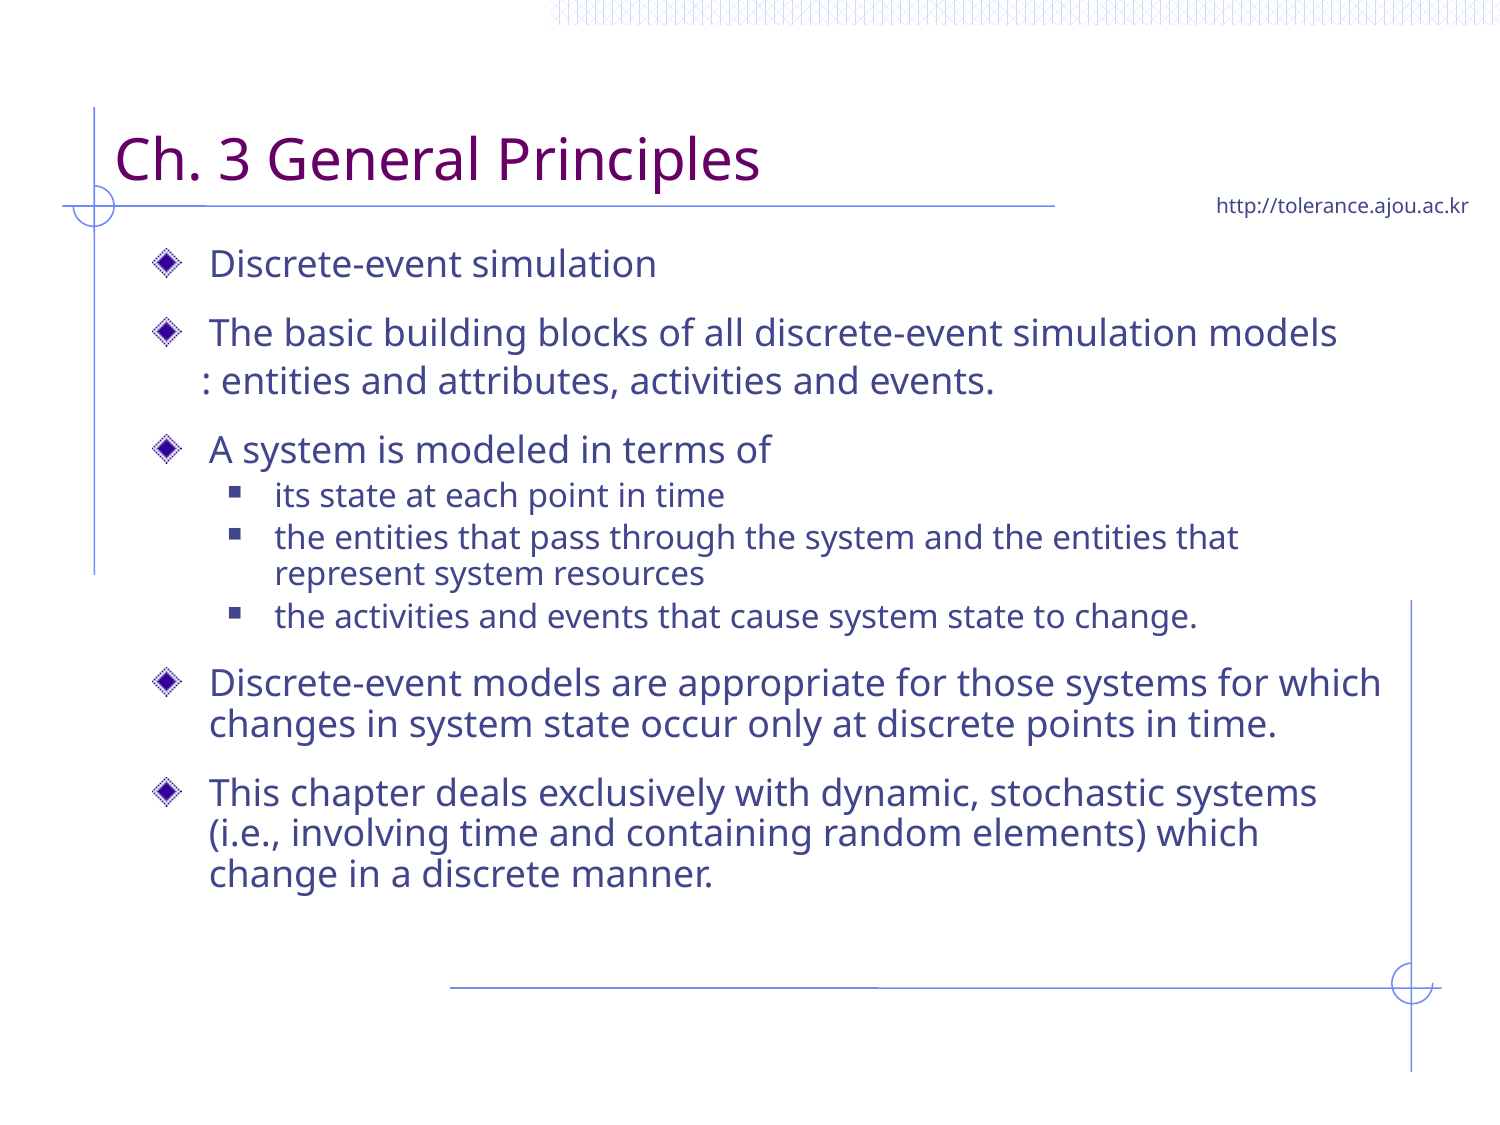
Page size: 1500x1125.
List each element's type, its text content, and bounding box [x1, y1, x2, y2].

picture [152, 248, 182, 278]
title Ch. 3 General Principles [99, 99, 1163, 201]
picture [152, 777, 182, 807]
list Discrete-event simulation The basic building blocks of all discrete-event simulation models : entities and attributes, activities and events. A system is modeled in terms of its state at each point in time the entities that pass through the system and the entities that represent system resources the activities and events that cause system state to change. Discrete-event models are appropriate for those systems for which changes in system state occur only at discrete points in time. This chapter deals exclusively with dynamic, stochastic systems (i.e., involving time and containing random elements) which change in a discrete manner. [137, 237, 1413, 988]
picture [152, 317, 182, 347]
picture [152, 667, 182, 697]
picture [152, 434, 182, 464]
